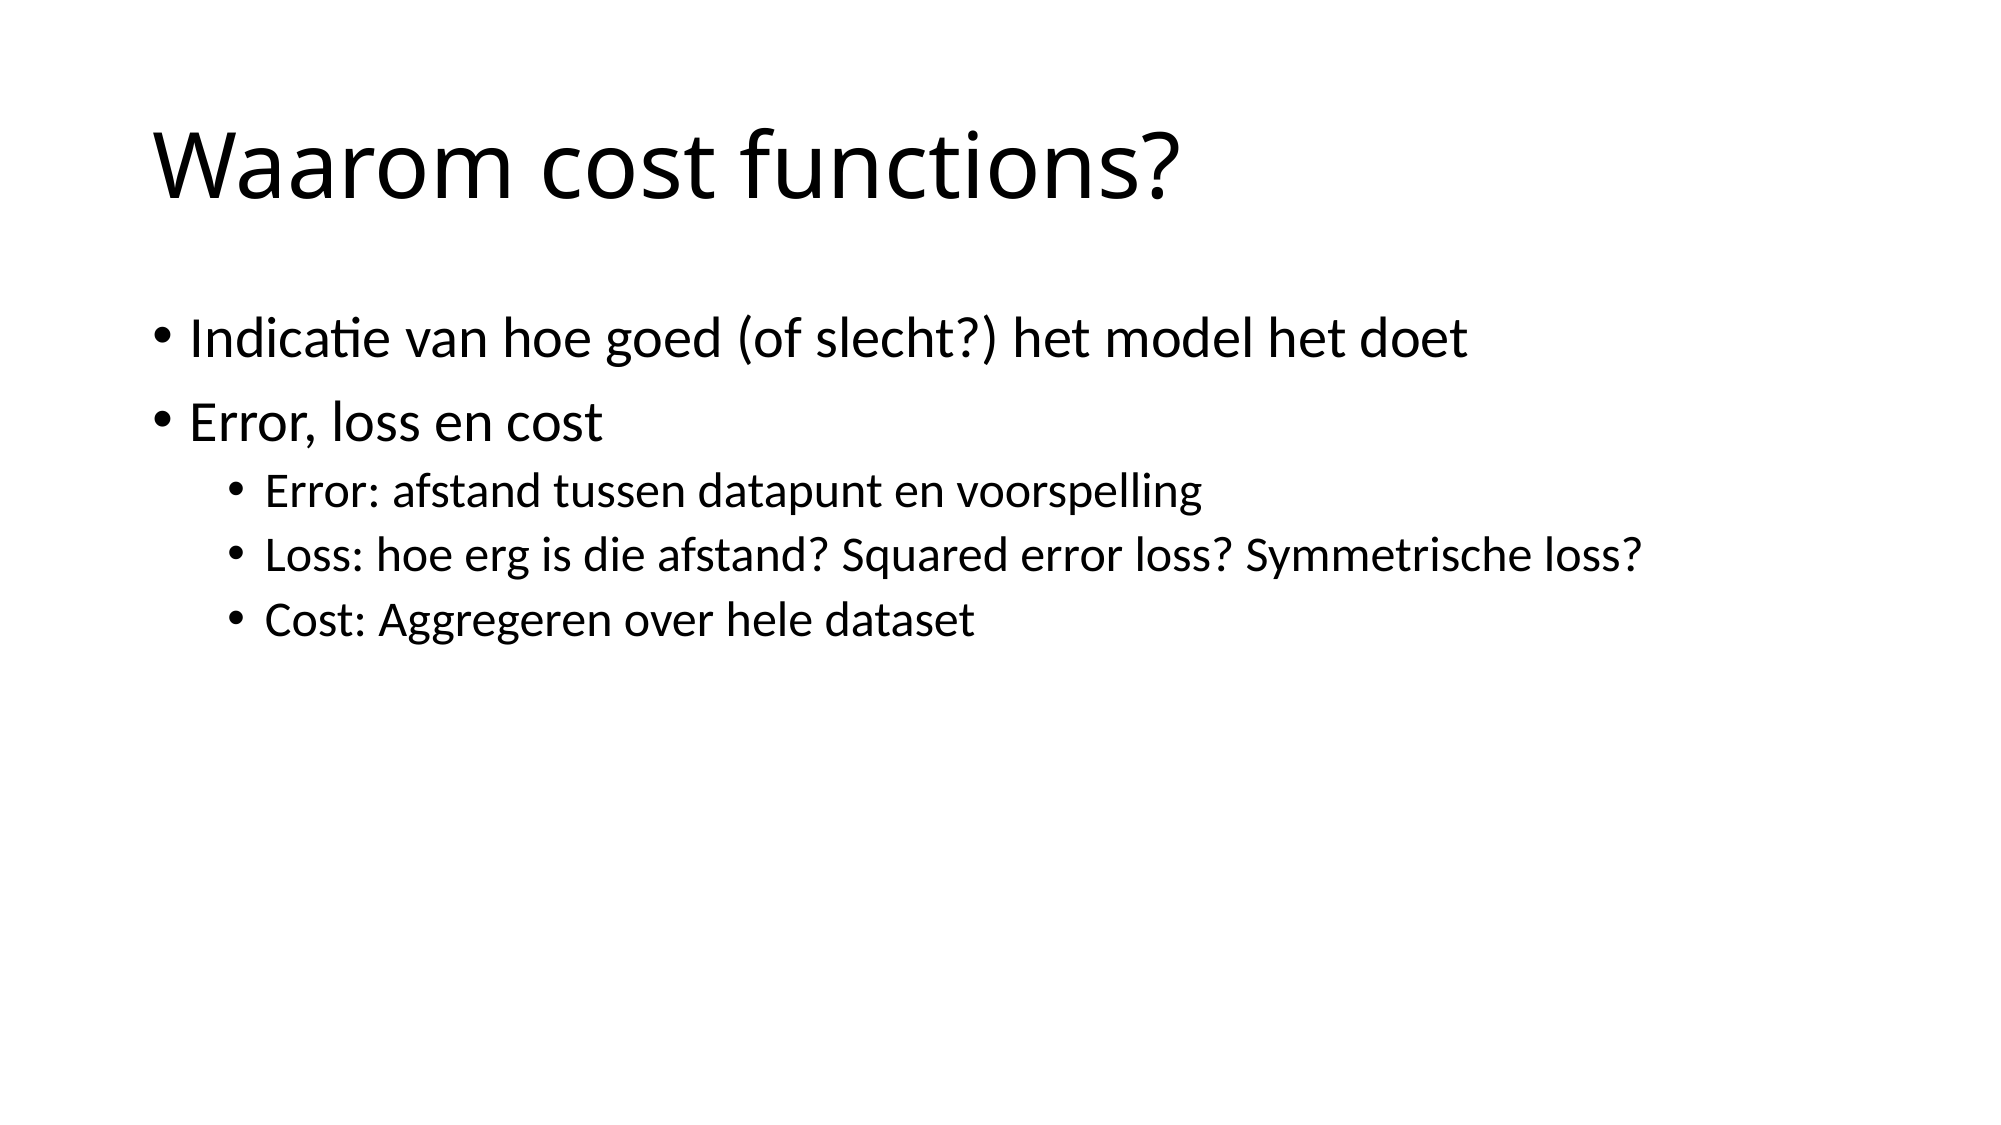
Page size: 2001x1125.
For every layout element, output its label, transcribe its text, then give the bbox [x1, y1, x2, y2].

title Waarom cost functions? [137, 59, 1863, 278]
list Indicatie van hoe goed (of slecht?) het model het doet Error, loss en cost Error: afstand tussen datapunt en voorspelling Loss: hoe erg is die afstand? Squared error loss? Symmetrische loss? Cost: Aggregeren over hele dataset [137, 299, 1863, 1014]
